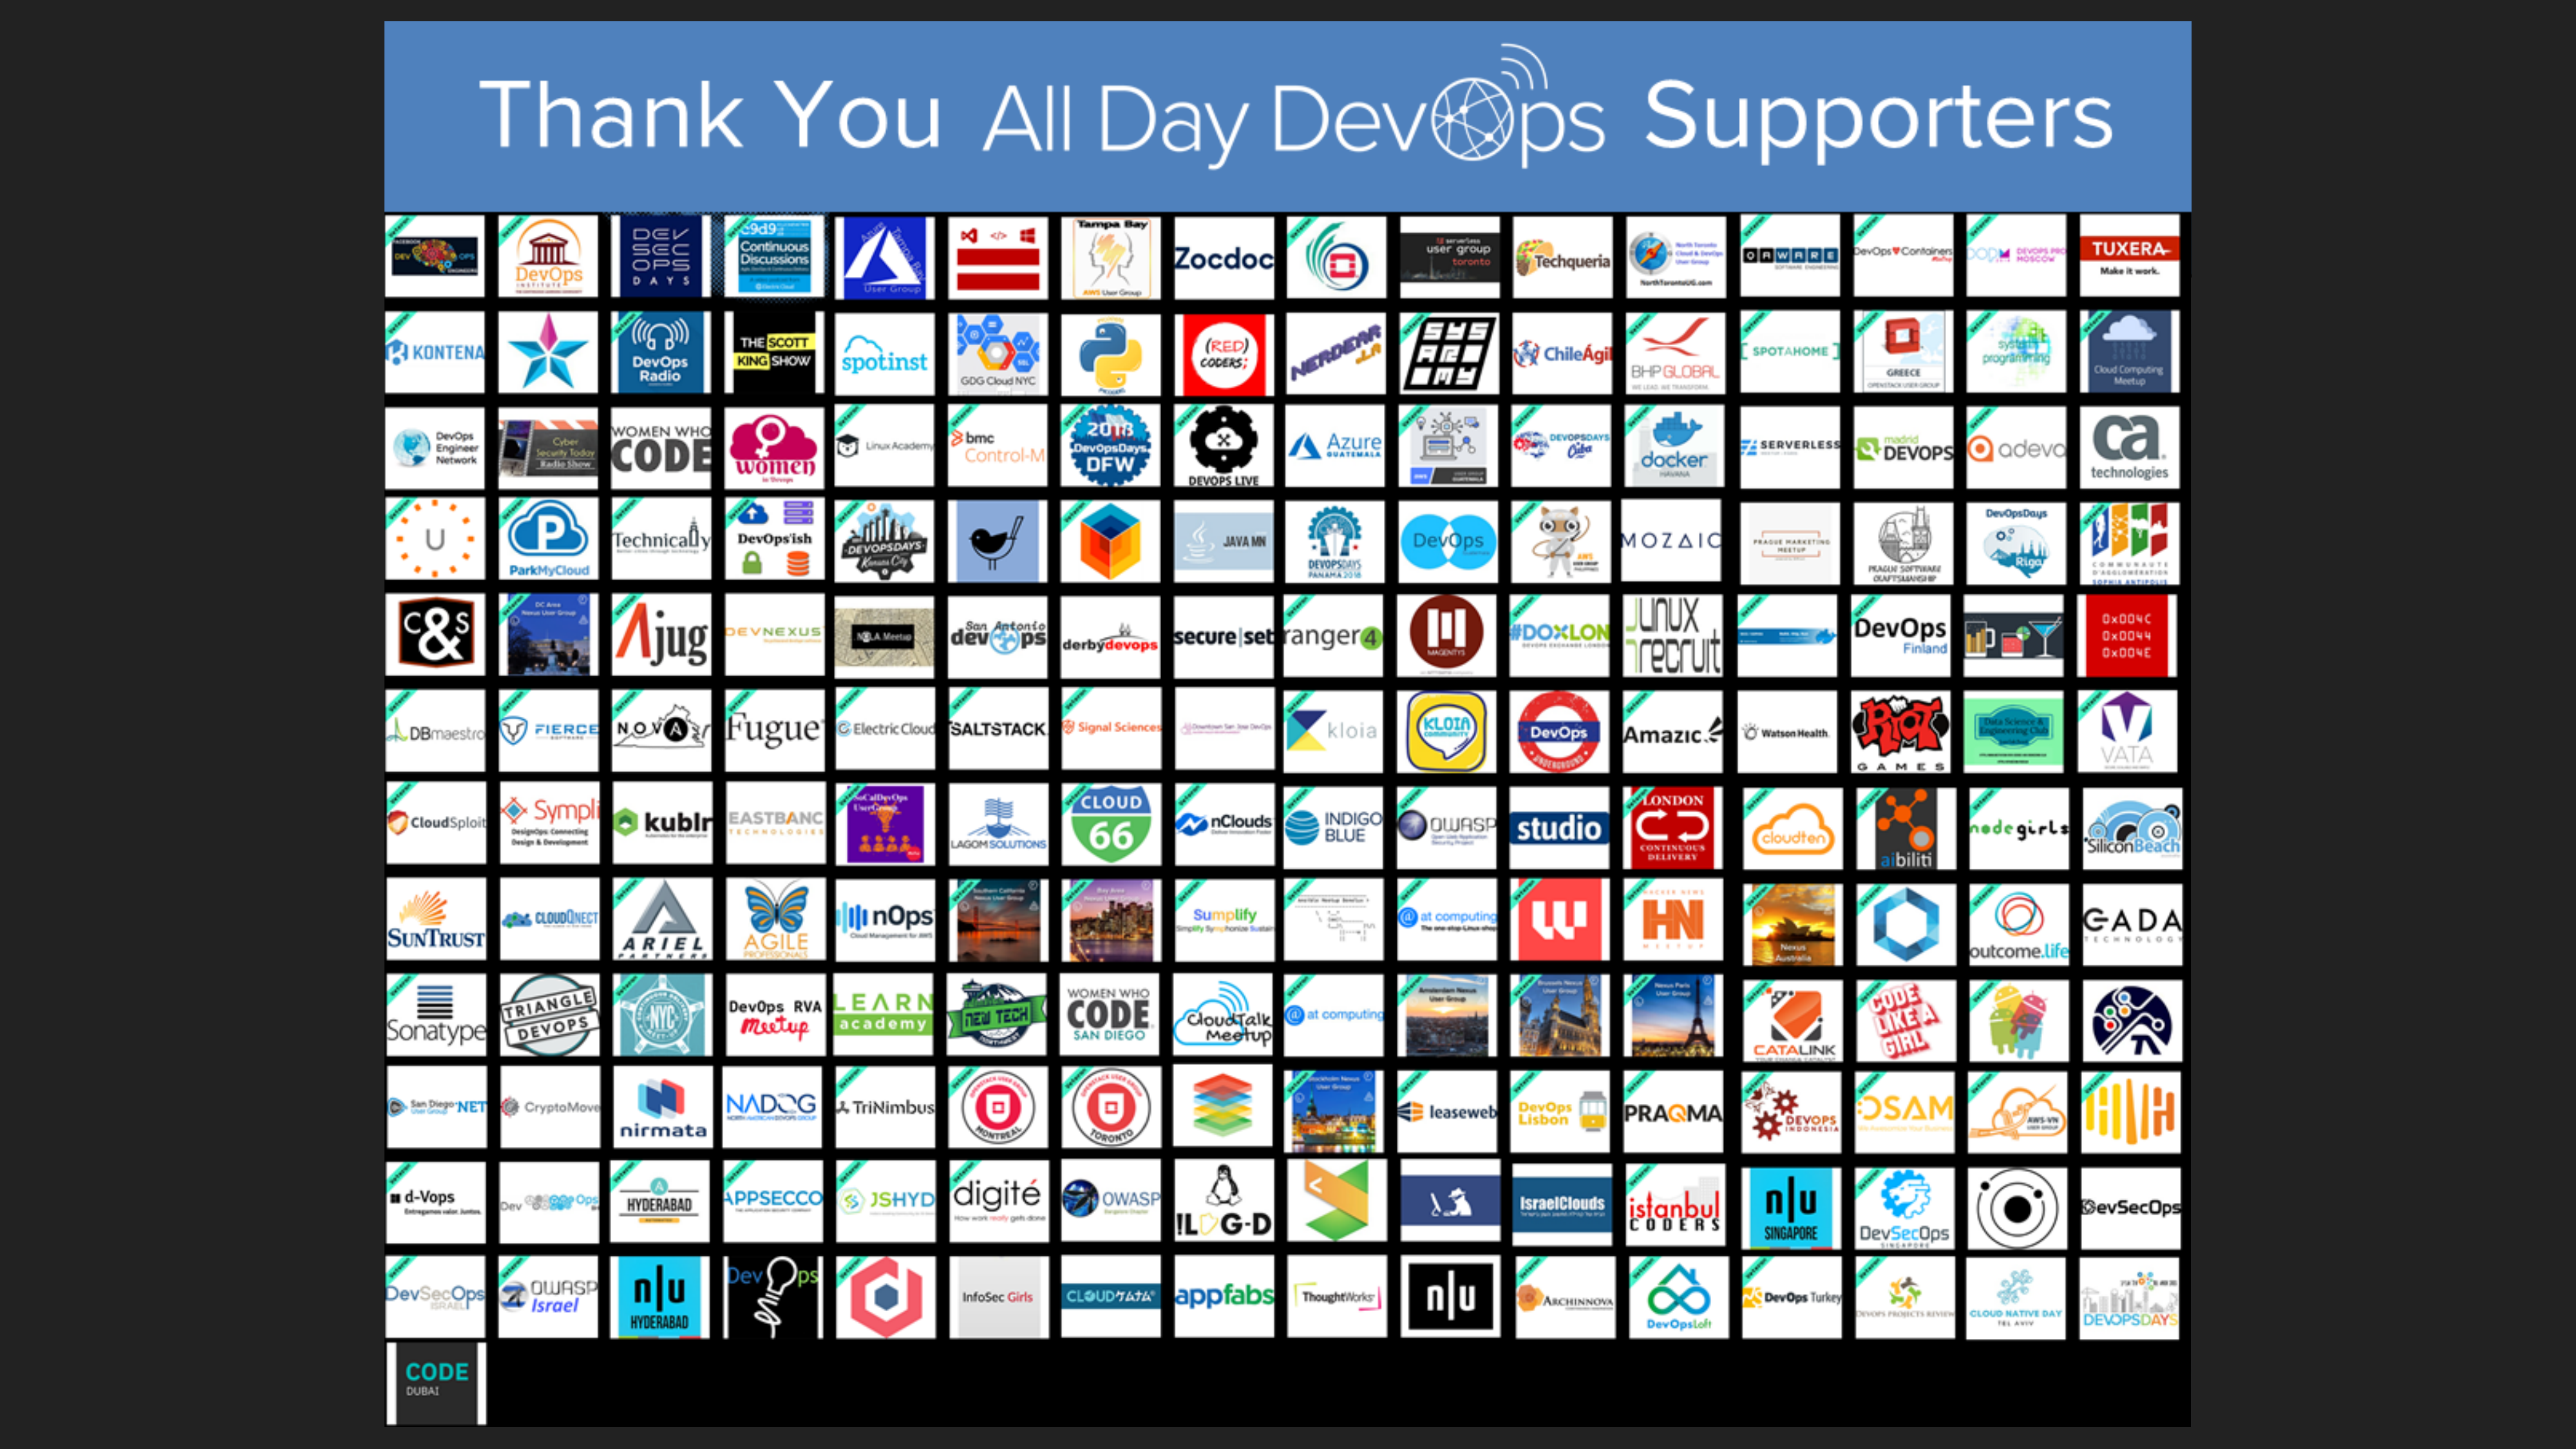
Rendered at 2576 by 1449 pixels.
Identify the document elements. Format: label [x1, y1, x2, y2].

picture [384, 21, 2192, 1428]
